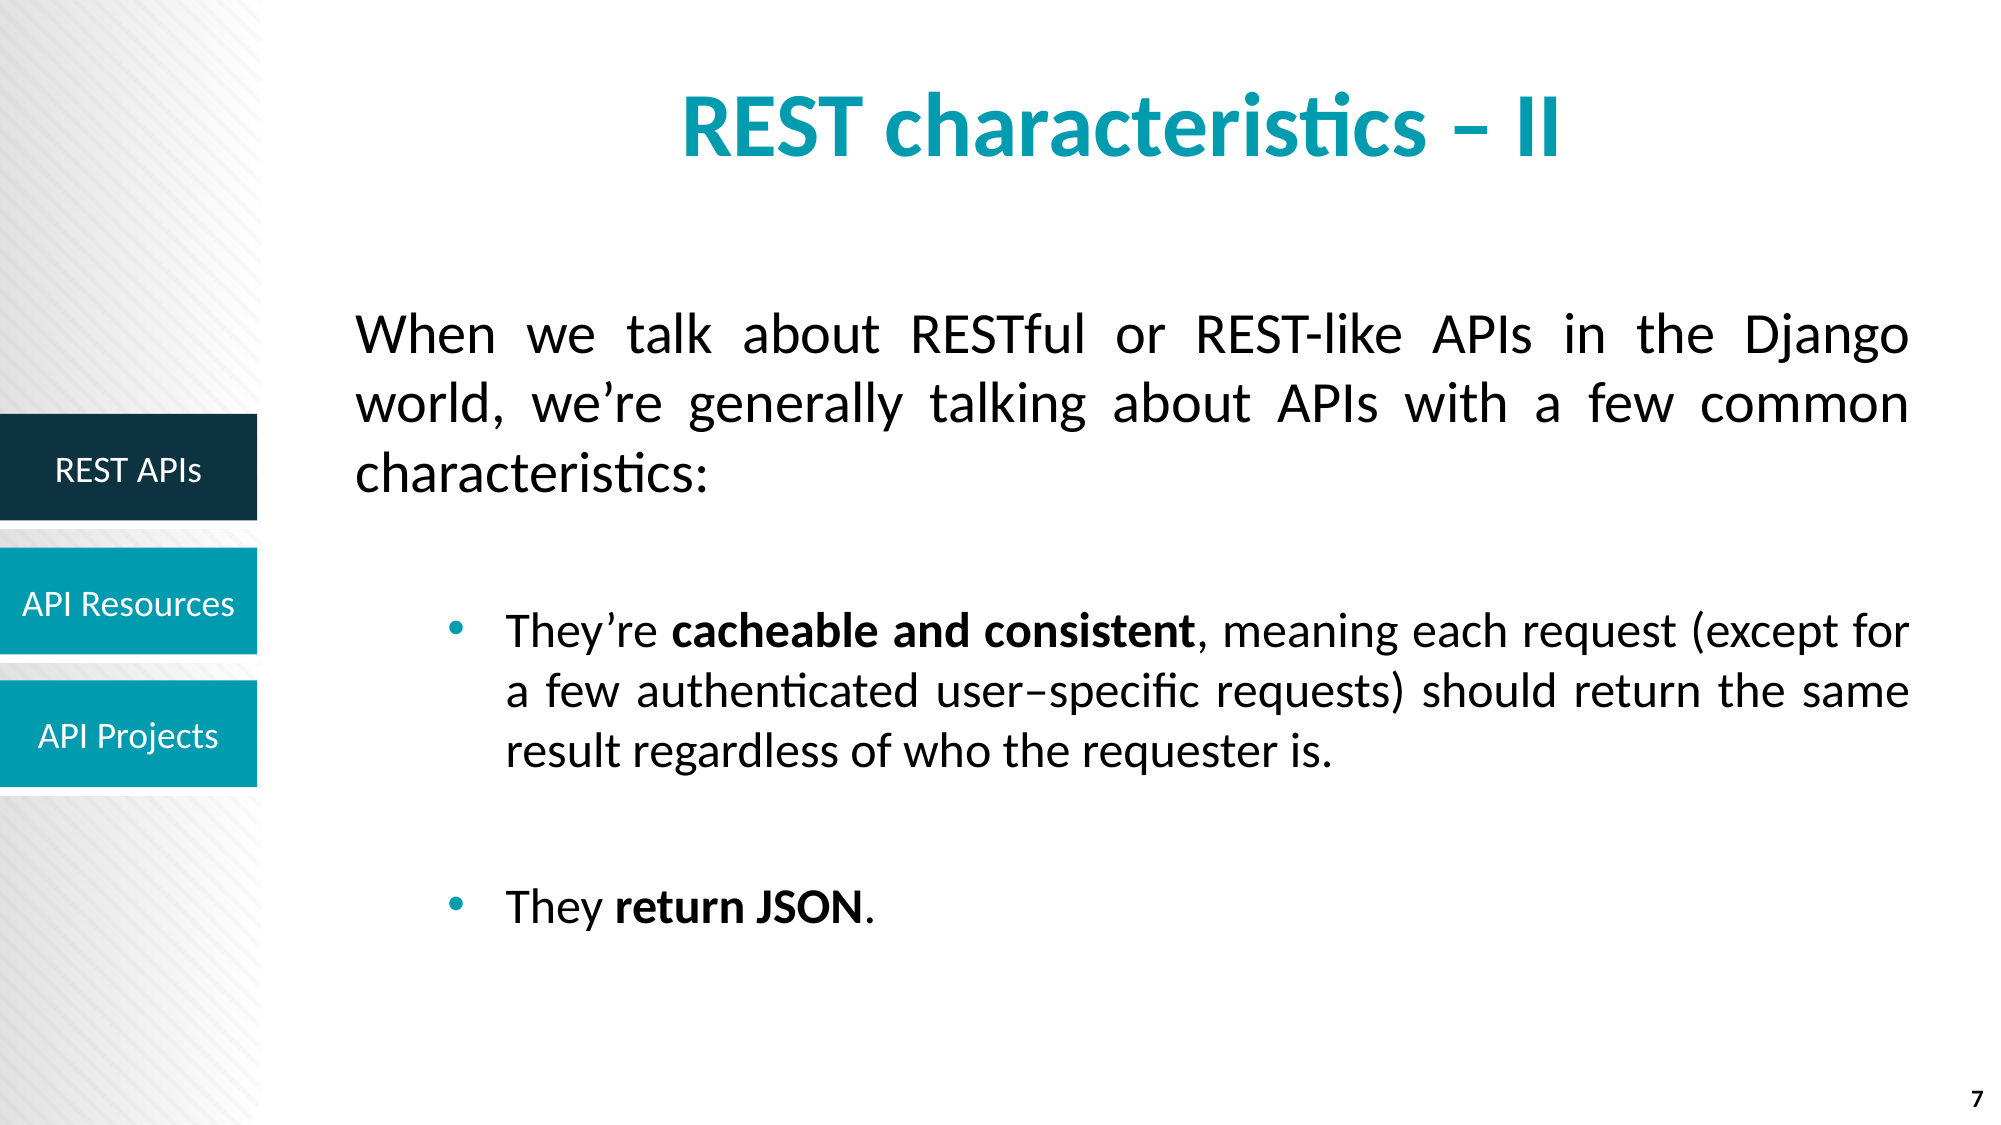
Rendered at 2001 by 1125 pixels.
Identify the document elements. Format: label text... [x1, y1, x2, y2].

title REST characteristics – II [340, 36, 1927, 204]
slide_number 7 [1921, 1072, 2000, 1124]
list When we talk about RESTful or REST-like APIs in the Django world, we’re generally talking about APIs with a few common characteristics: They’re cacheable and consistent, meaning each request (except for a few authenticated user–specific requests) should return the same result regardless of who the requester is. They return JSON. [340, 231, 1927, 997]
